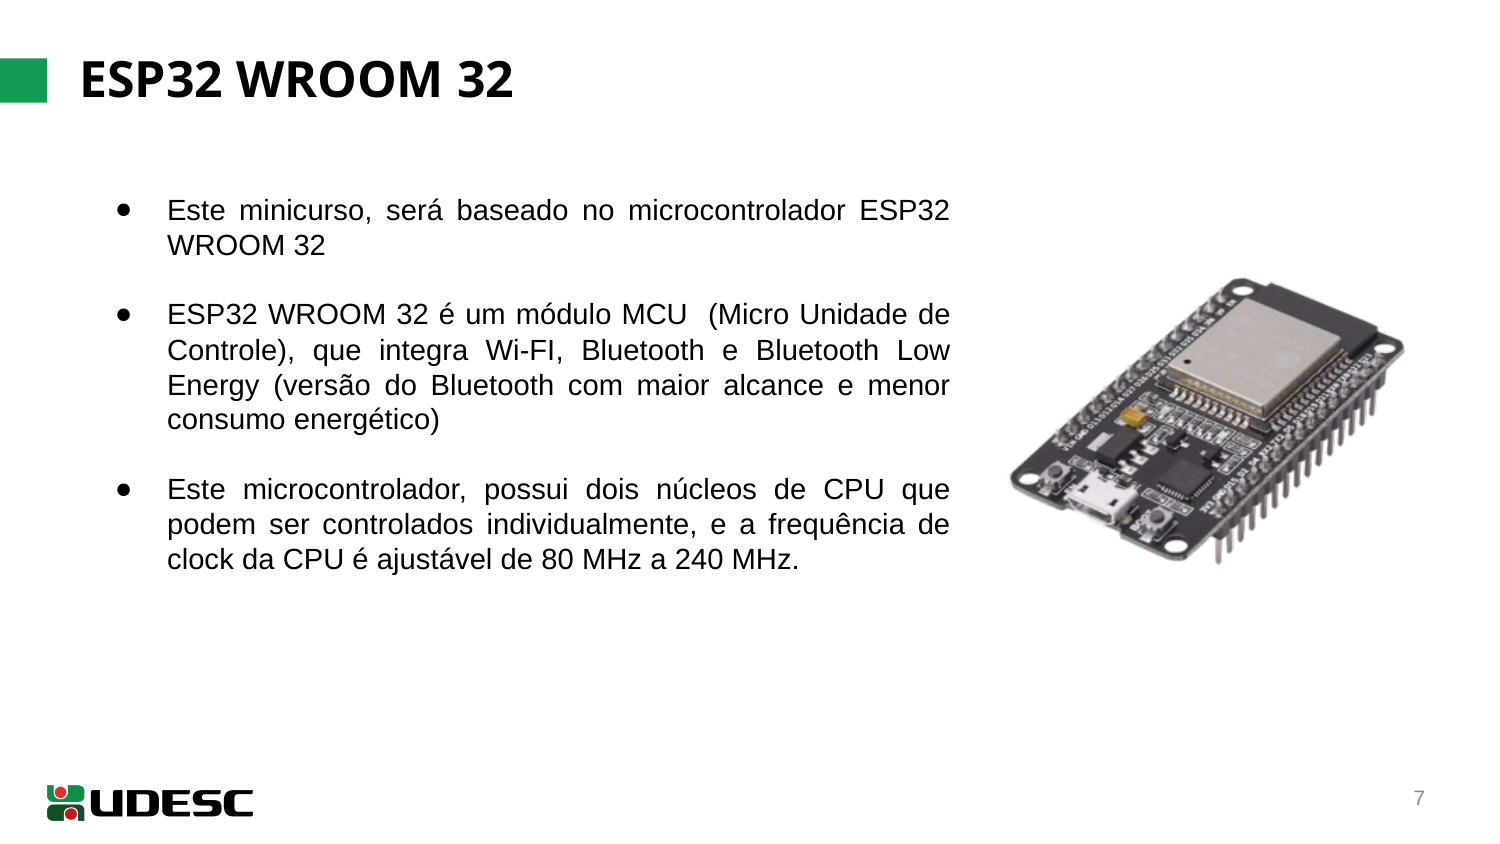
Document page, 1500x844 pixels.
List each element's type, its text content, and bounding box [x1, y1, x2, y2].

text_box [0, 58, 48, 103]
picture [46, 784, 253, 822]
text_box Este minicurso, será baseado no microcontrolador ESP32 WROOM 32 ESP32 WROOM 32 é um módulo MCU (Micro Unidade de Controle), que integra Wi-FI, Bluetooth e Bluetooth Low Energy (versão do Bluetooth com maior alcance e menor consumo energético) Este microcontrolador, possui dois núcleos de CPU que podem ser controlados individualmente, e a frequência de clock da CPU é ajustável de 80 MHz a 240 MHz. [77, 175, 967, 591]
slide_number ‹#› [1080, 784, 1425, 844]
title ESP32­ WROOM­ 32 [77, 45, 1190, 188]
picture [997, 212, 1417, 632]
